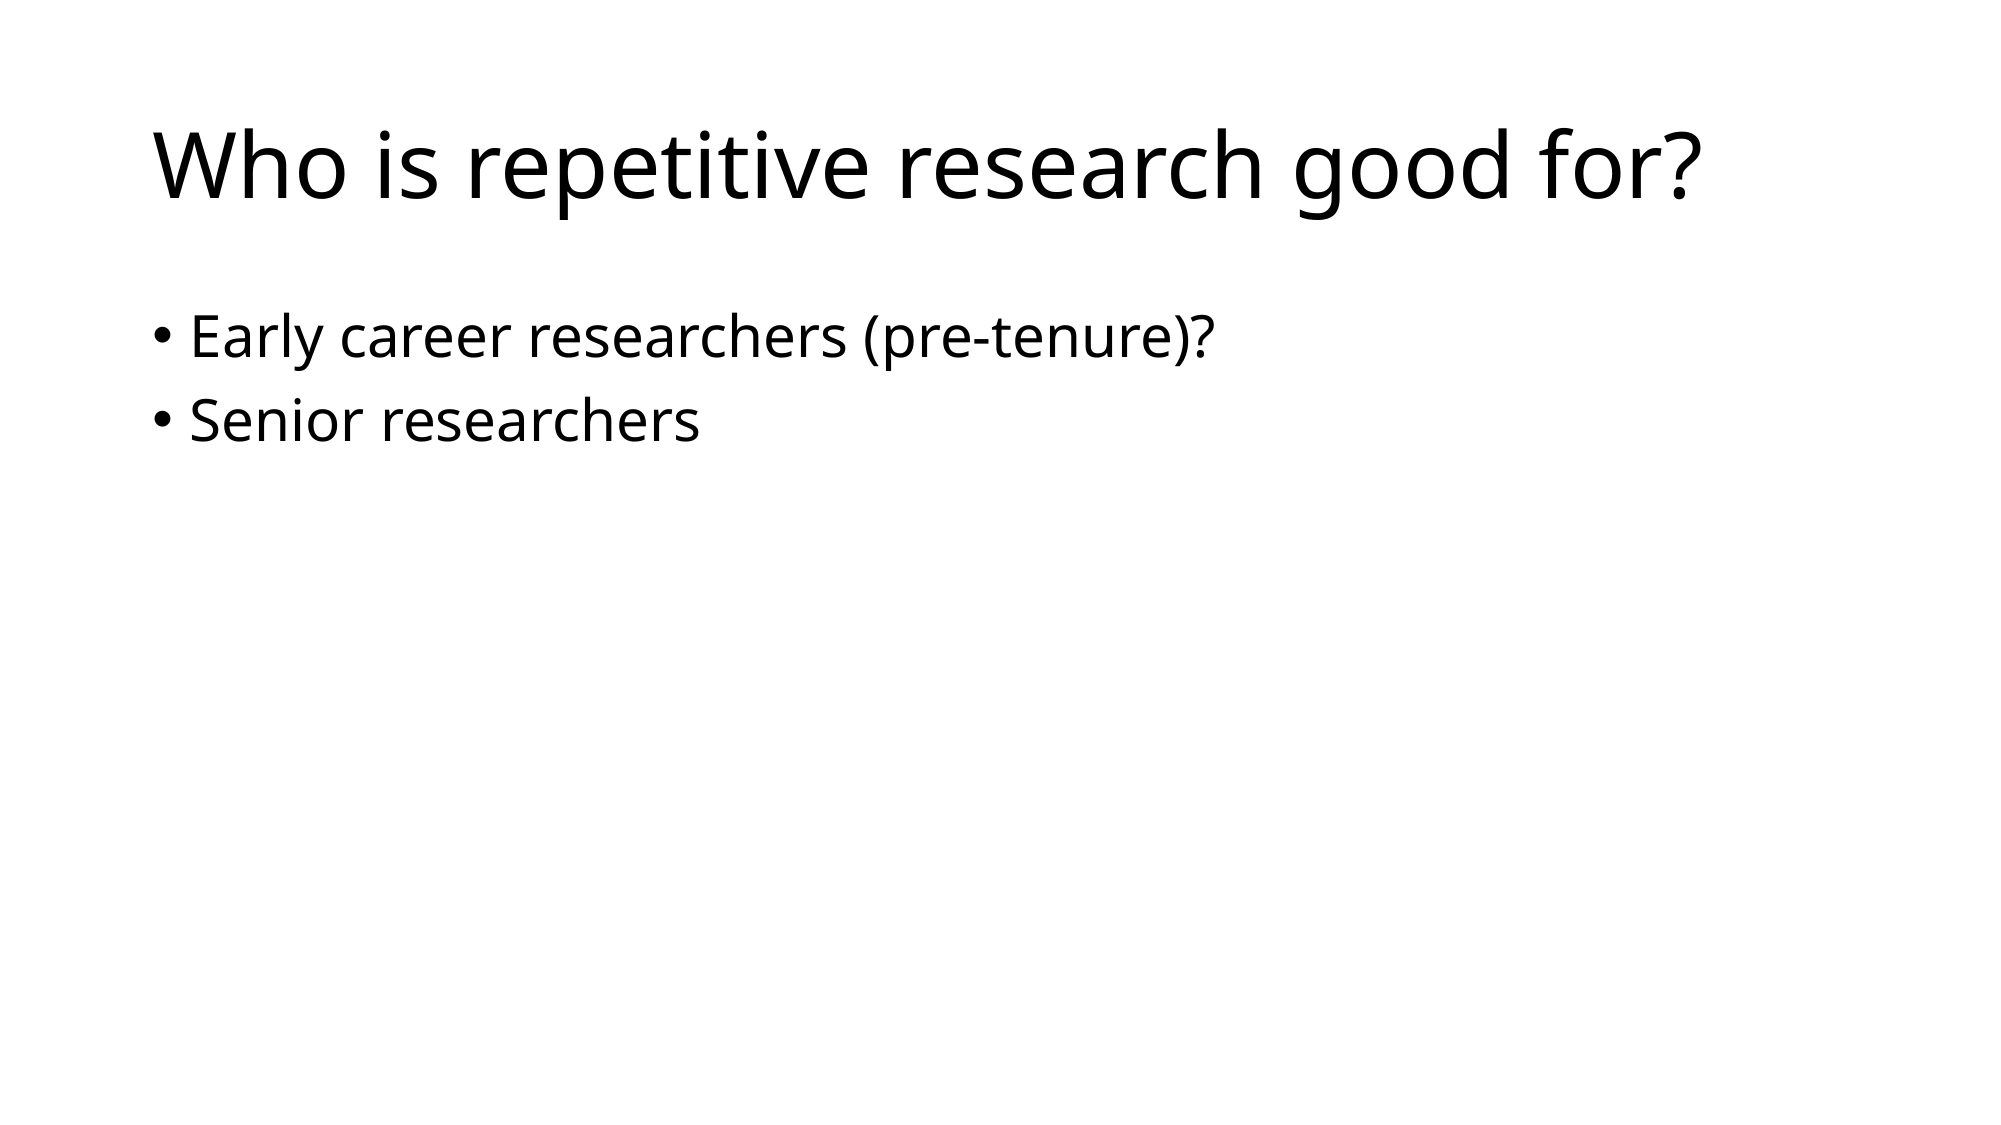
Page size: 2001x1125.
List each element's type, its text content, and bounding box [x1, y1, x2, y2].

list Early career researchers (pre-tenure)? Senior researchers [137, 299, 1863, 1014]
title Who is repetitive research good for? [137, 59, 1863, 278]
